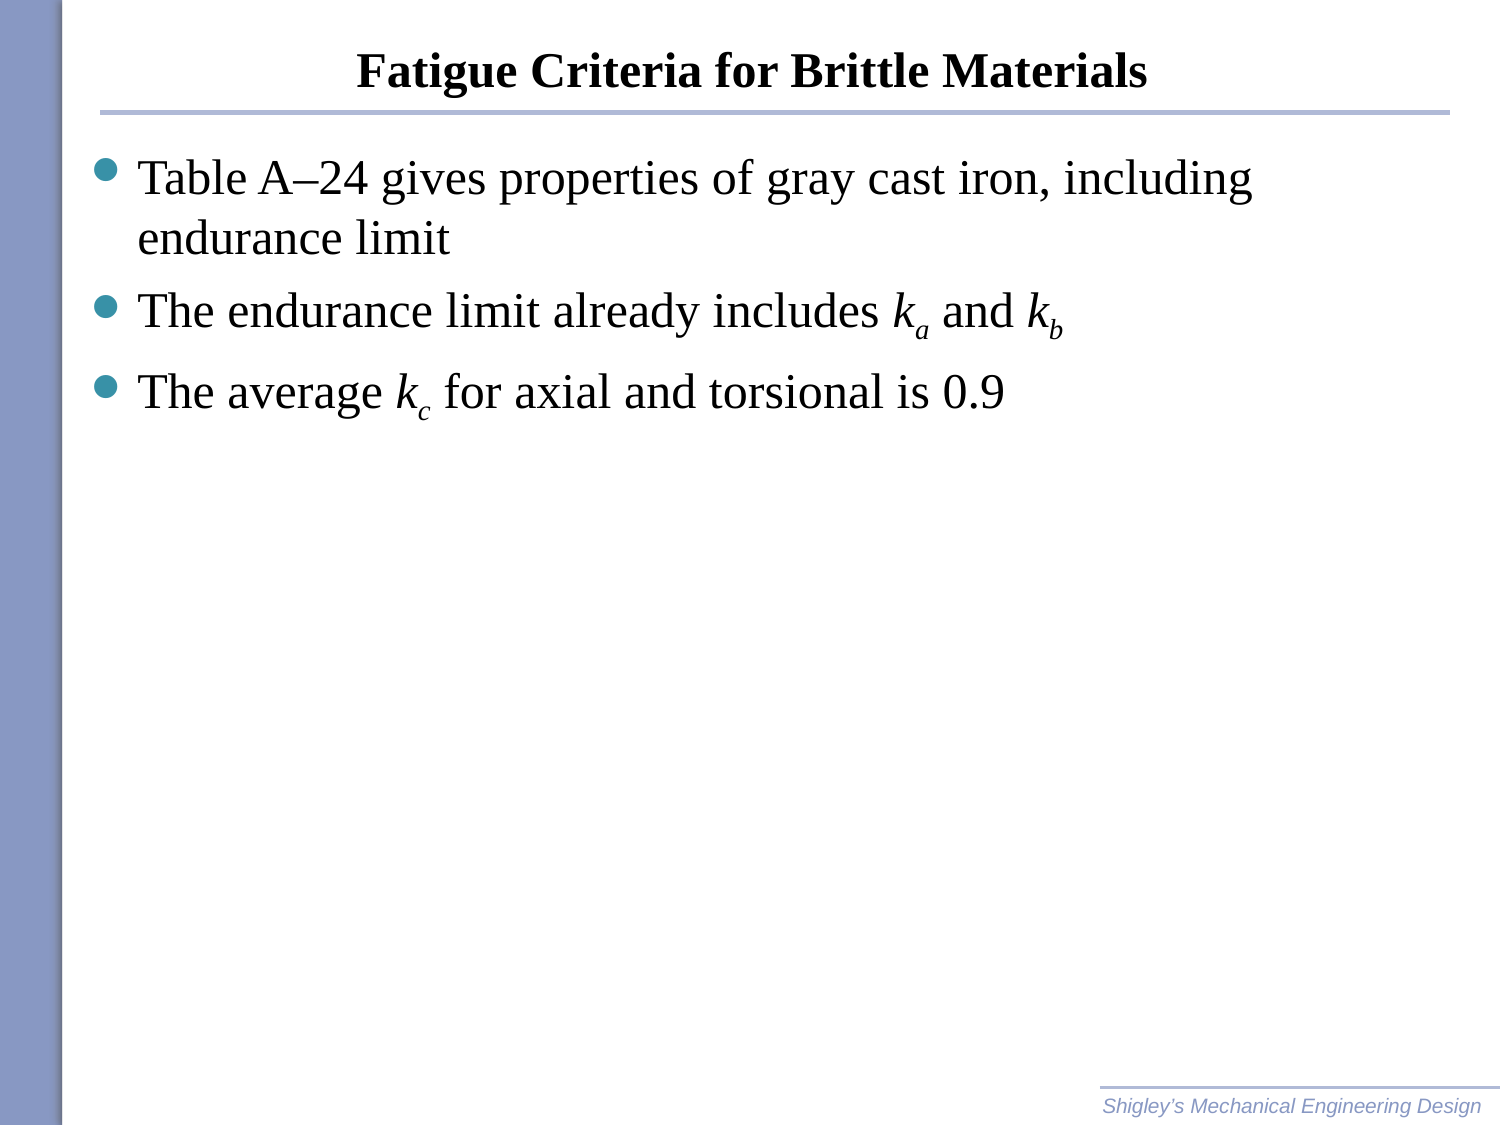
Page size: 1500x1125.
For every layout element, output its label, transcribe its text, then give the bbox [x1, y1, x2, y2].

title Fatigue Criteria for Brittle Materials [137, 30, 1368, 106]
footer Shigley’s Mechanical Engineering Design [1087, 1074, 1500, 1125]
list Table A–24 gives properties of gray cast iron, including endurance limit The endurance limit already includes ka and kb The average kc for axial and torsional is 0.9 [62, 137, 1475, 1063]
